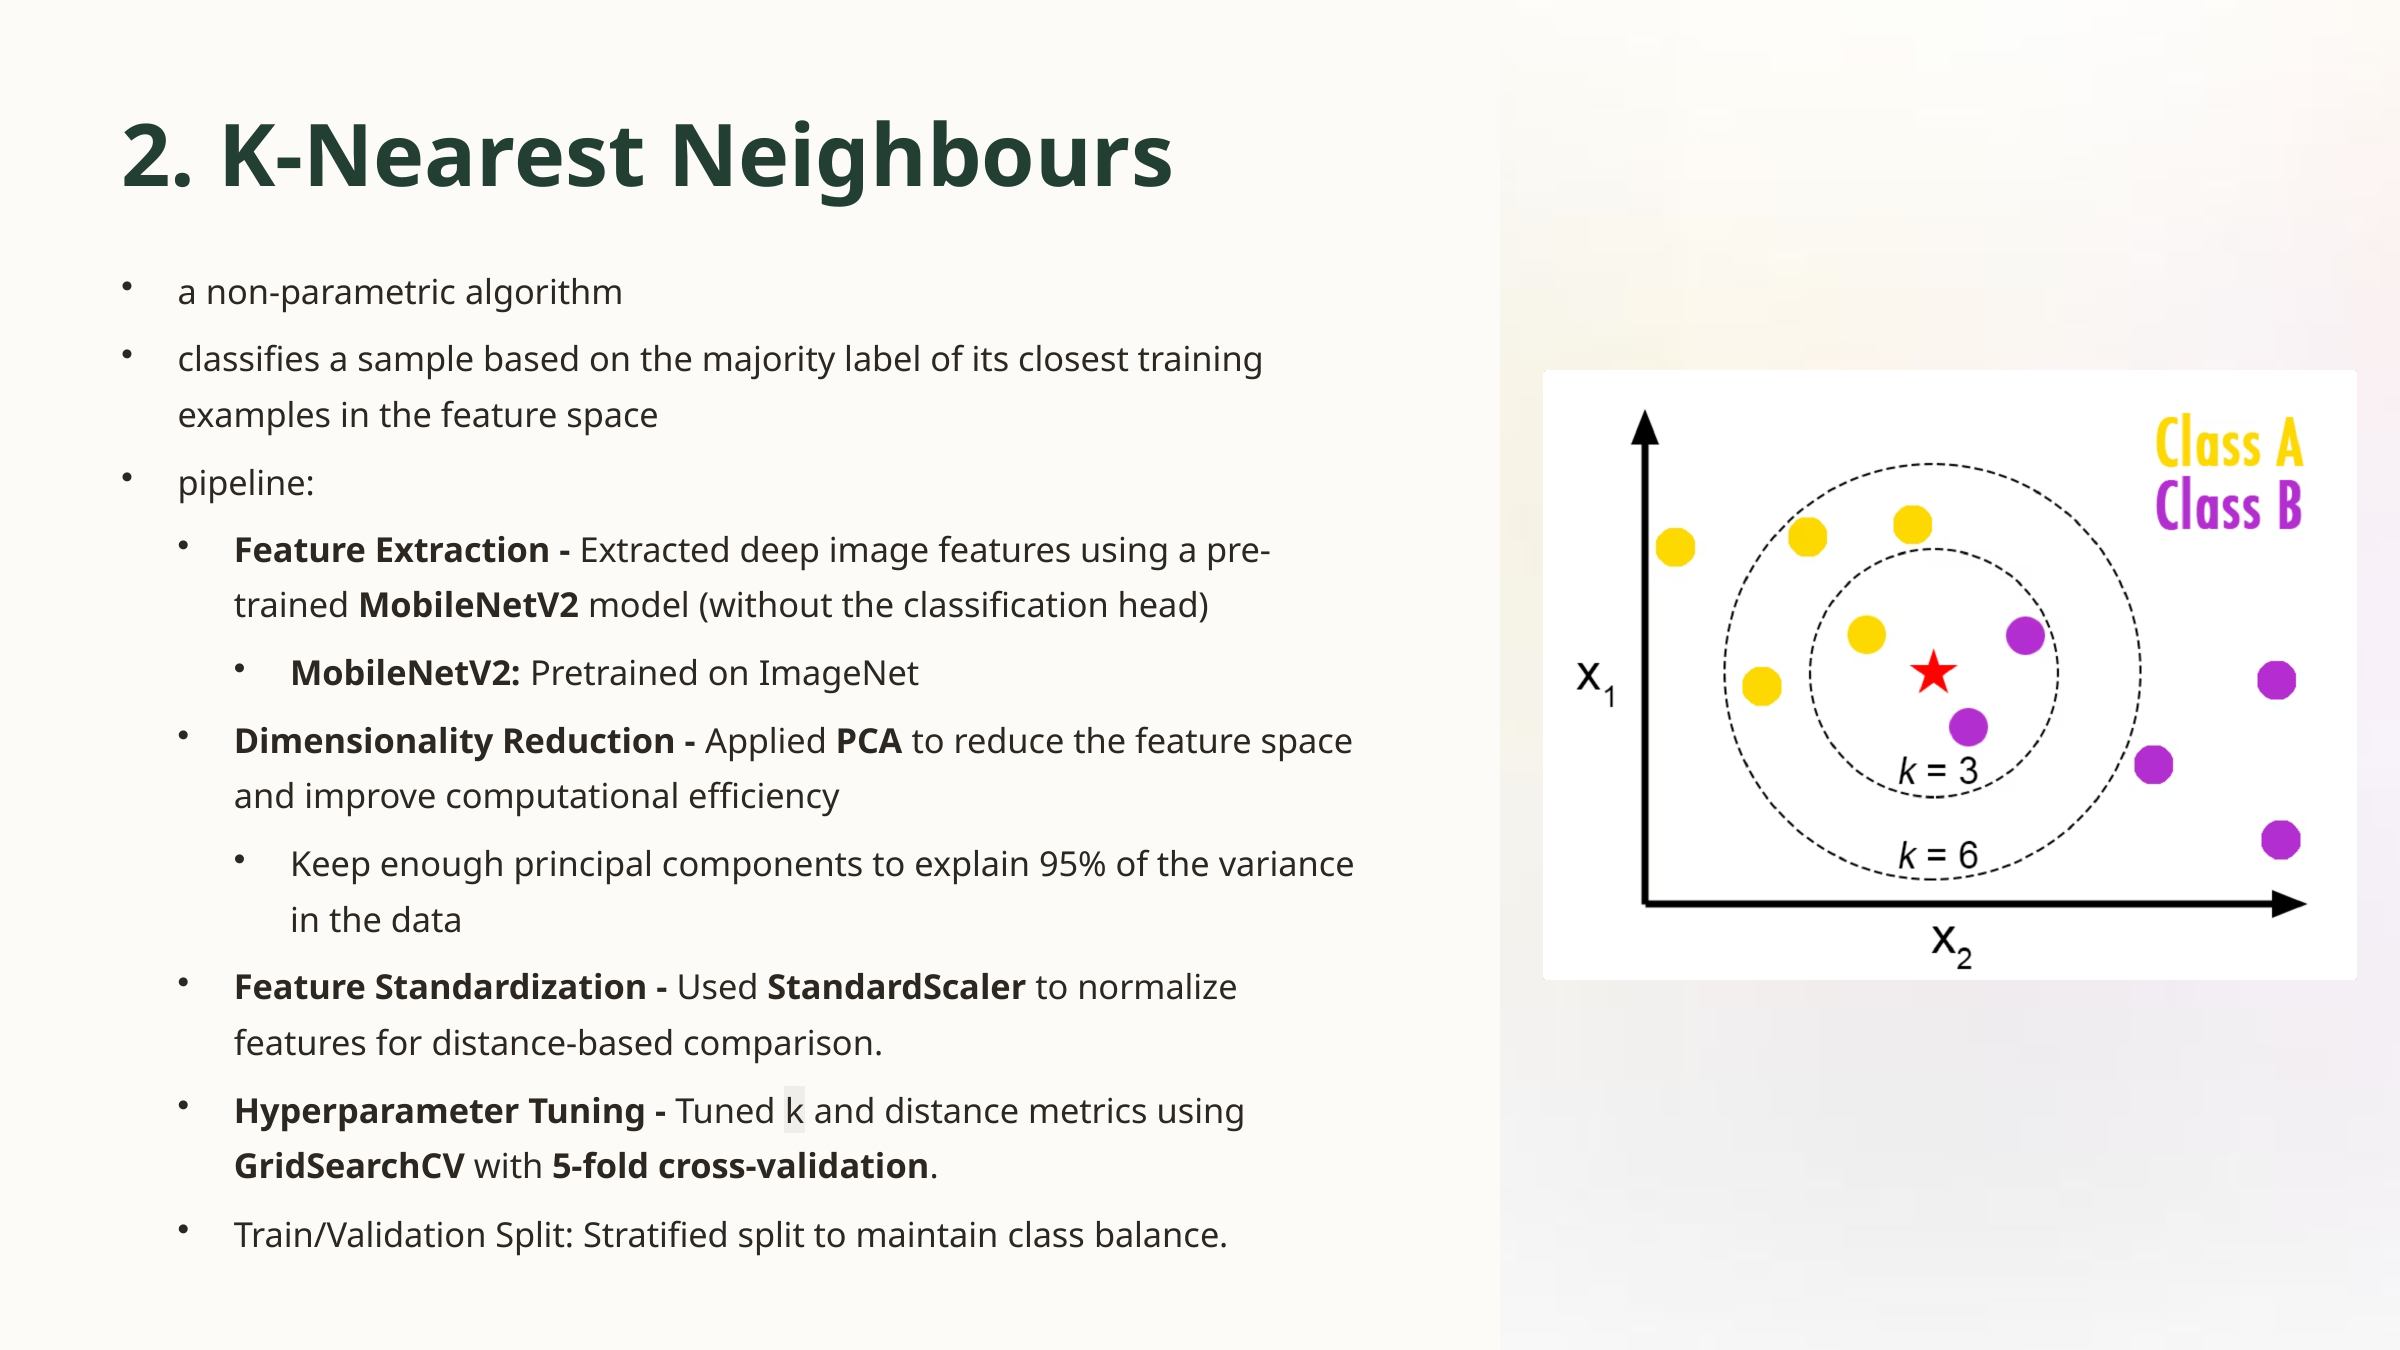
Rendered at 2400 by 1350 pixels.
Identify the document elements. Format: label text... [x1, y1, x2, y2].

picture [1499, 0, 2400, 1350]
text_box pipeline: [121, 446, 1379, 503]
text_box classifies a sample based on the majority label of its closest training examples in the feature space [121, 323, 1379, 435]
text_box Dimensionality Reduction - Applied PCA to reduce the feature space and improve computational efficiency [121, 705, 1379, 817]
text_box Feature Extraction - Extracted deep image features using a pre-trained MobileNetV2 model (without the classification head) [121, 514, 1379, 626]
text_box a non-parametric algorithm [121, 255, 1379, 312]
text_box Keep enough principal components to explain 95% of the variance in the data [121, 828, 1379, 940]
text_box Hyperparameter Tuning - Tuned k and distance metrics using GridSearchCV with 5-fold cross-validation. [121, 1074, 1379, 1188]
text_box MobileNetV2: Pretrained on ImageNet [121, 637, 1379, 694]
text_box Feature Standardization - Used StandardScaler to normalize features for distance-based comparison. [121, 951, 1379, 1063]
text_box Train/Validation Split: Stratified split to maintain class balance. [121, 1199, 1379, 1255]
text_box 2. K-Nearest Neighbours [121, 95, 1052, 204]
